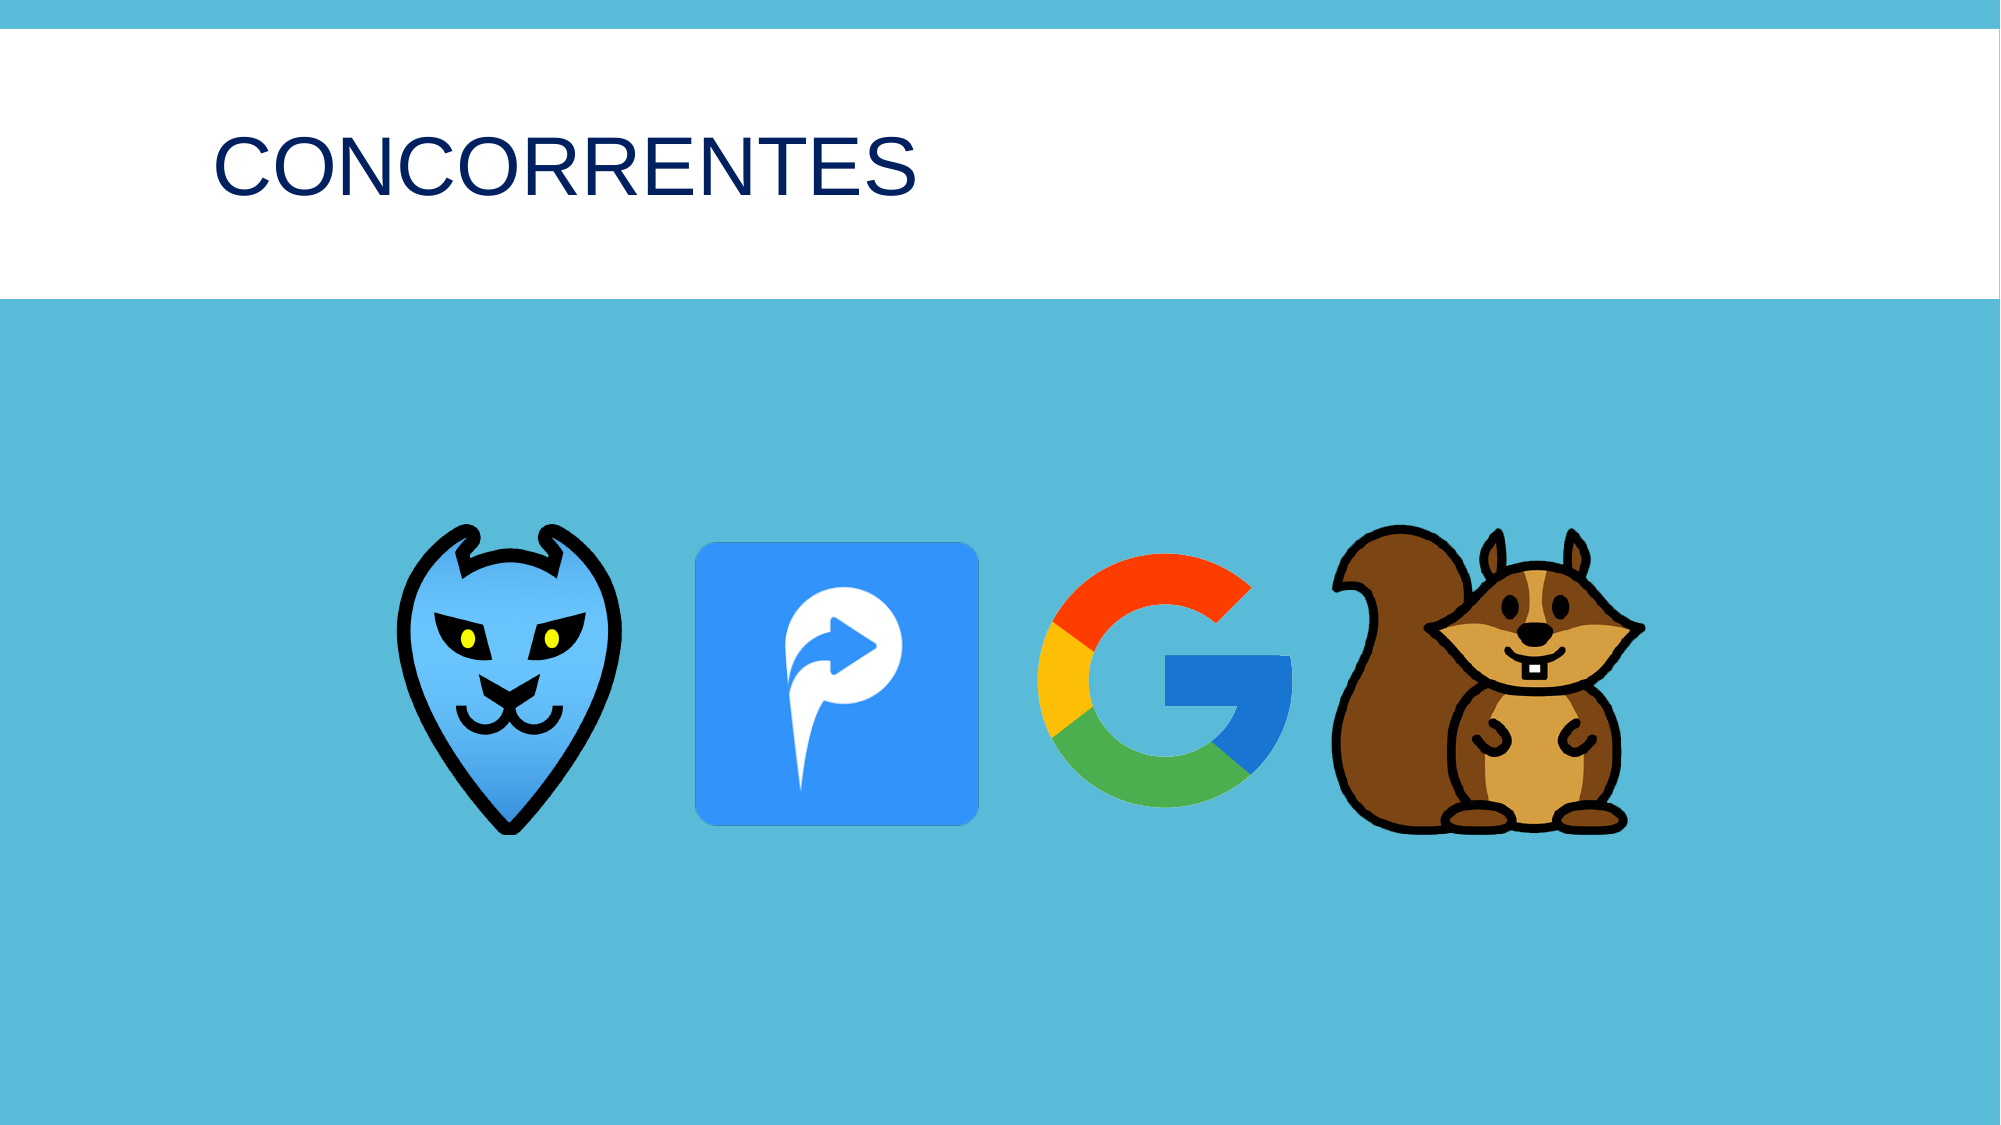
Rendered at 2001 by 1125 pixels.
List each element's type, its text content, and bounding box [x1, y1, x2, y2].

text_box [353, 524, 1646, 840]
title CONCORRENTES [197, 46, 1803, 295]
